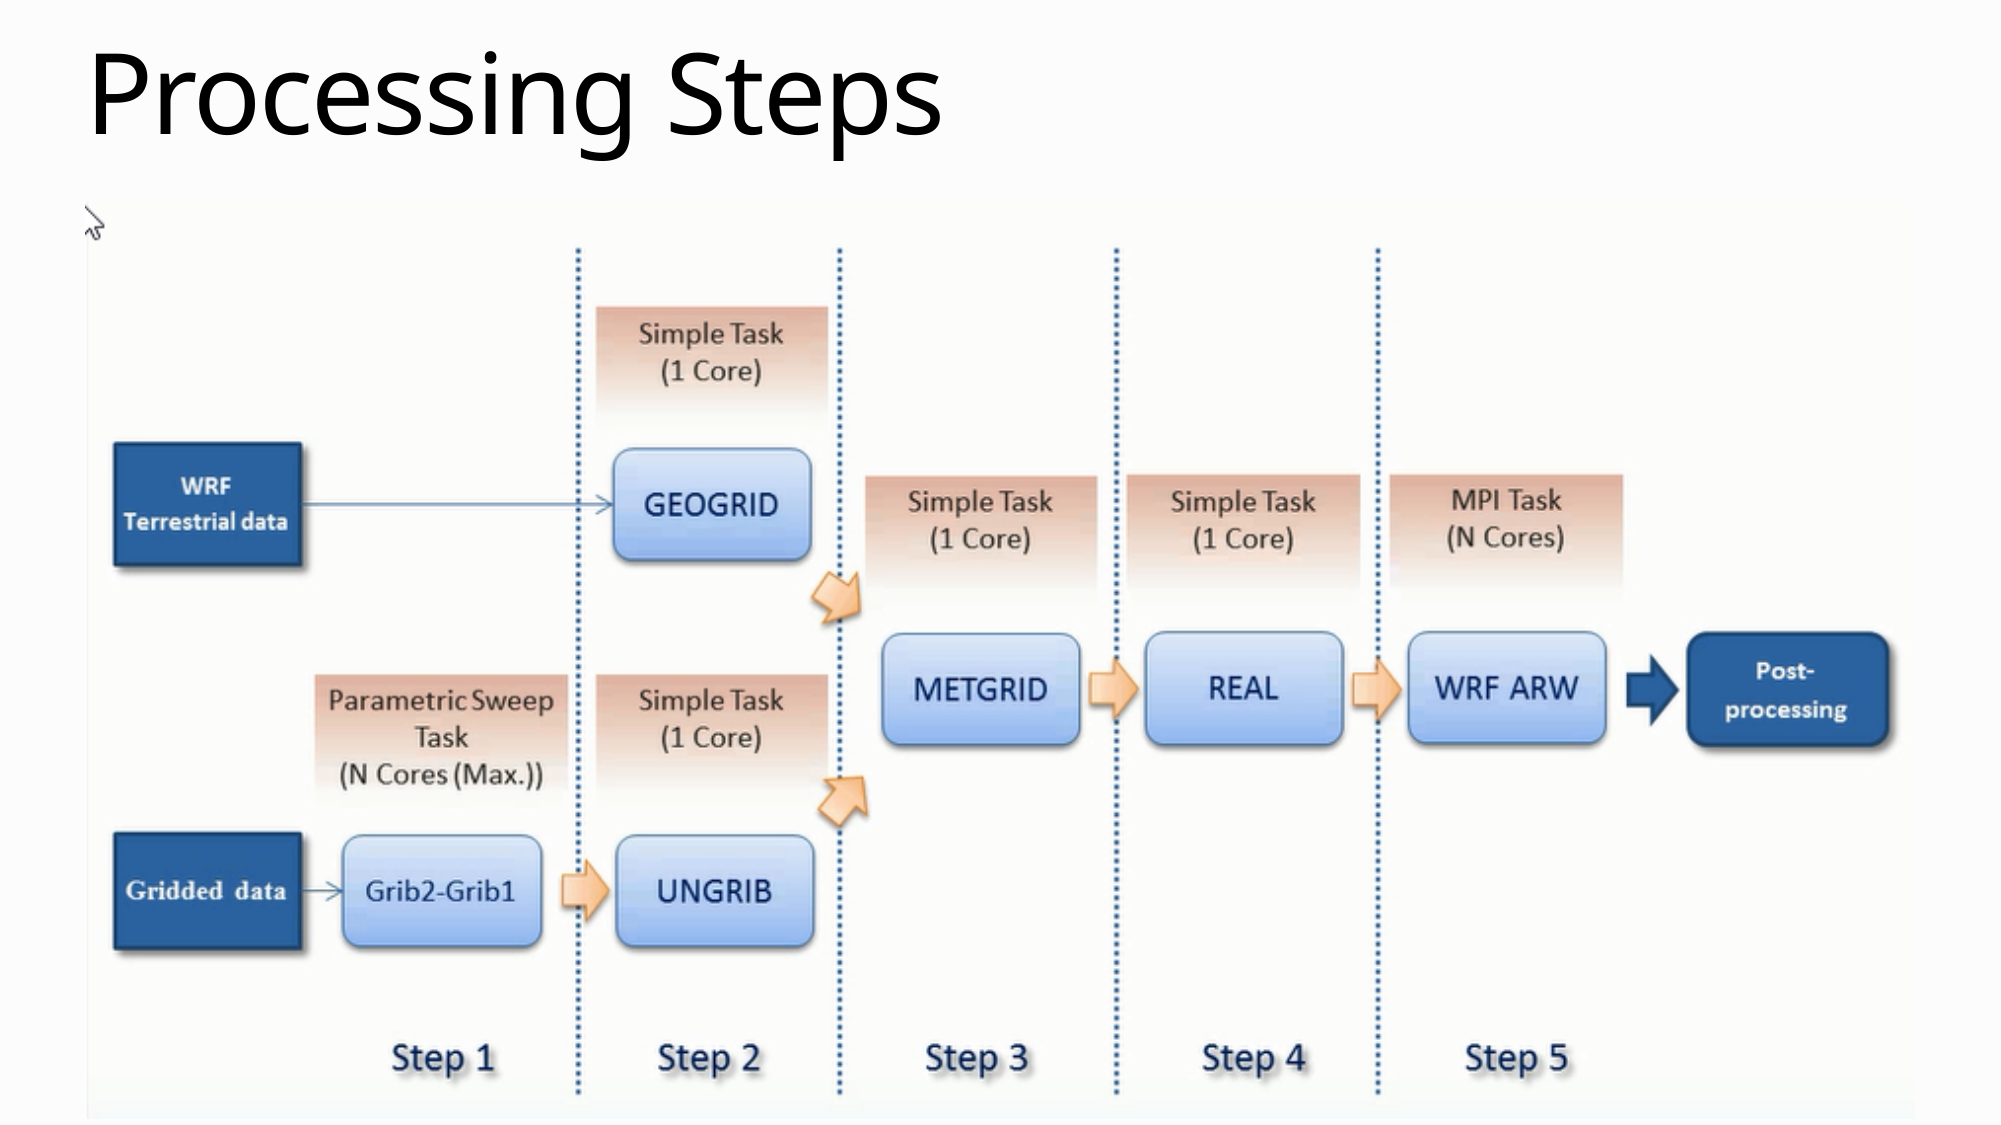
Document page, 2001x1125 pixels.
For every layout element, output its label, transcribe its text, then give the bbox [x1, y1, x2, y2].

picture [85, 201, 1915, 1119]
title Processing Steps [85, 37, 1915, 161]
